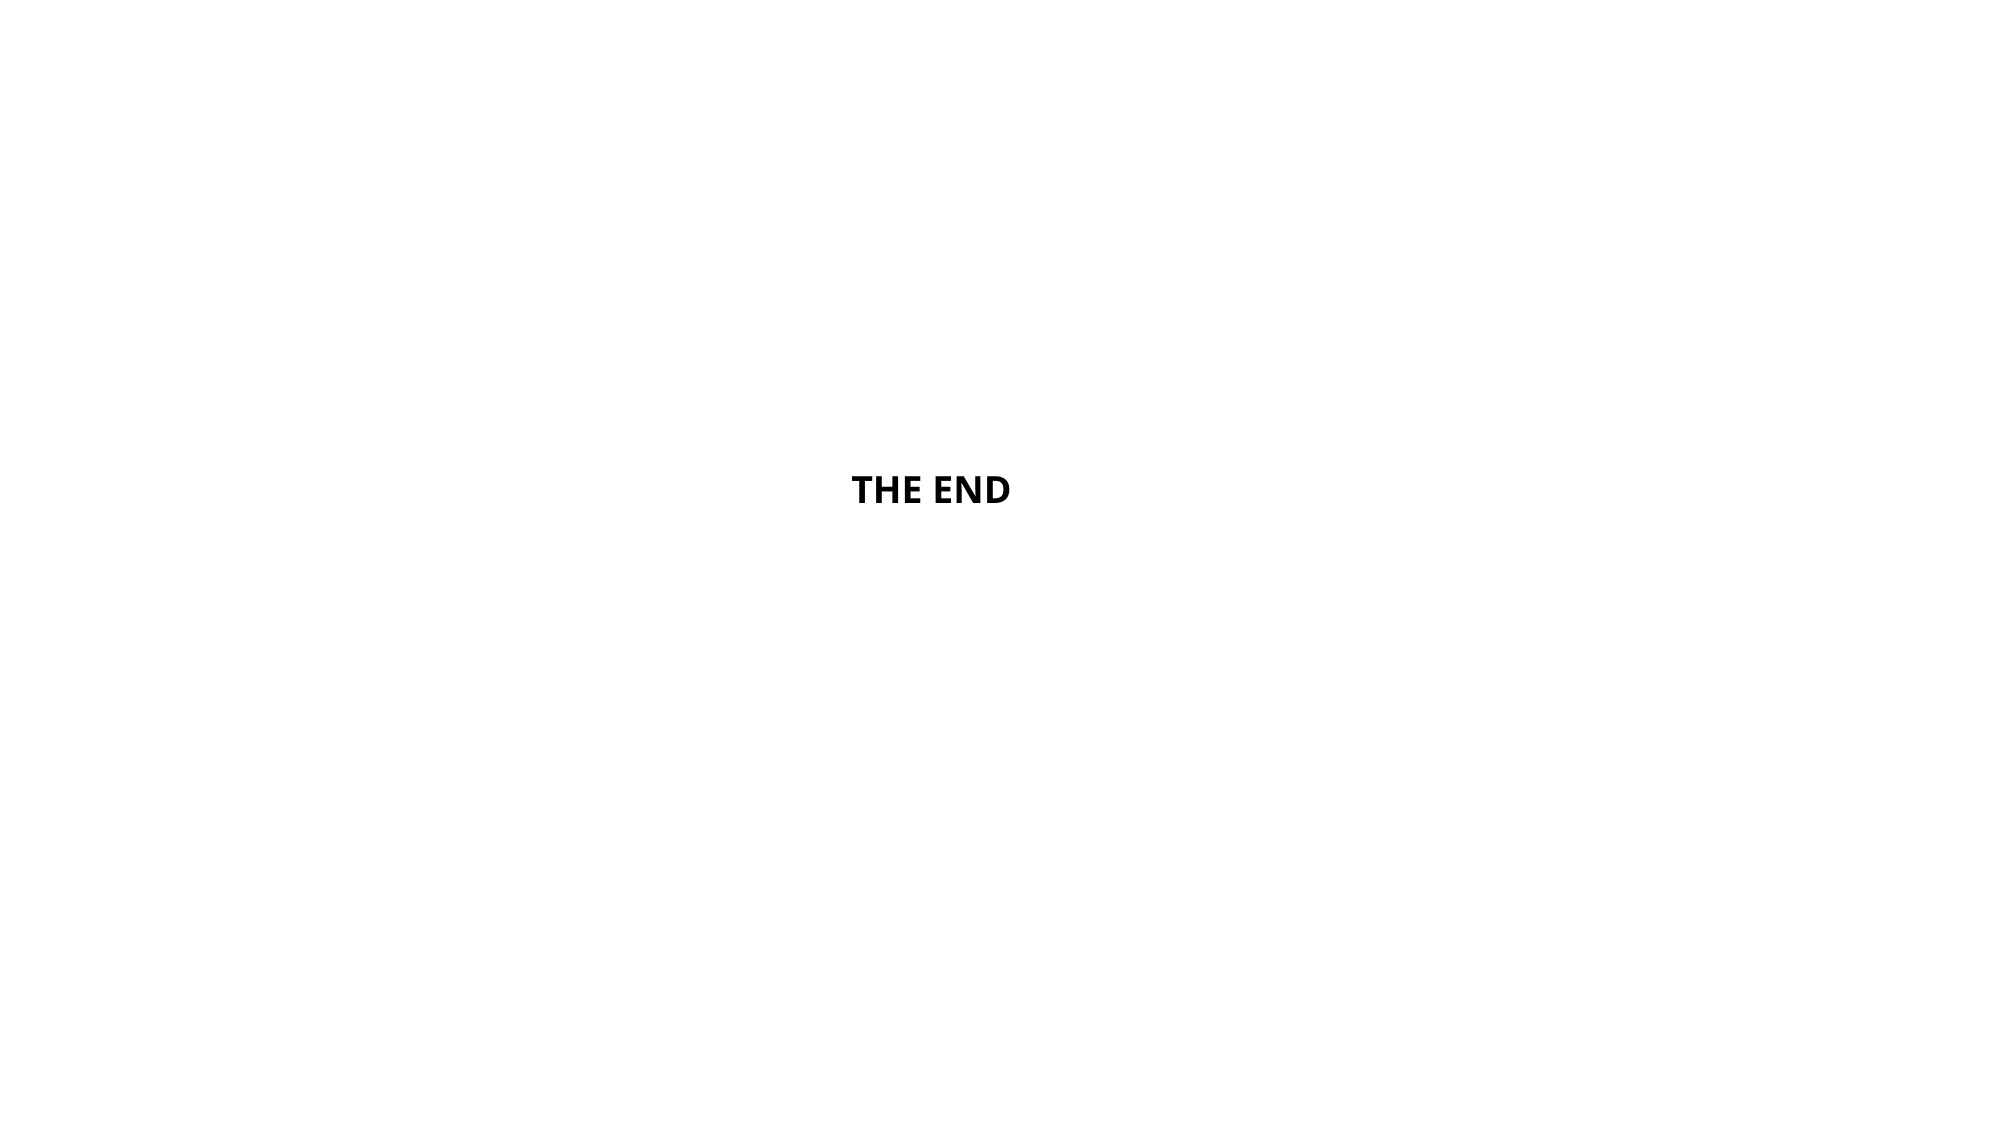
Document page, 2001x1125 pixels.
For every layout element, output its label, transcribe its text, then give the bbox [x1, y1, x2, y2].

text_box THE END [836, 458, 1027, 519]
